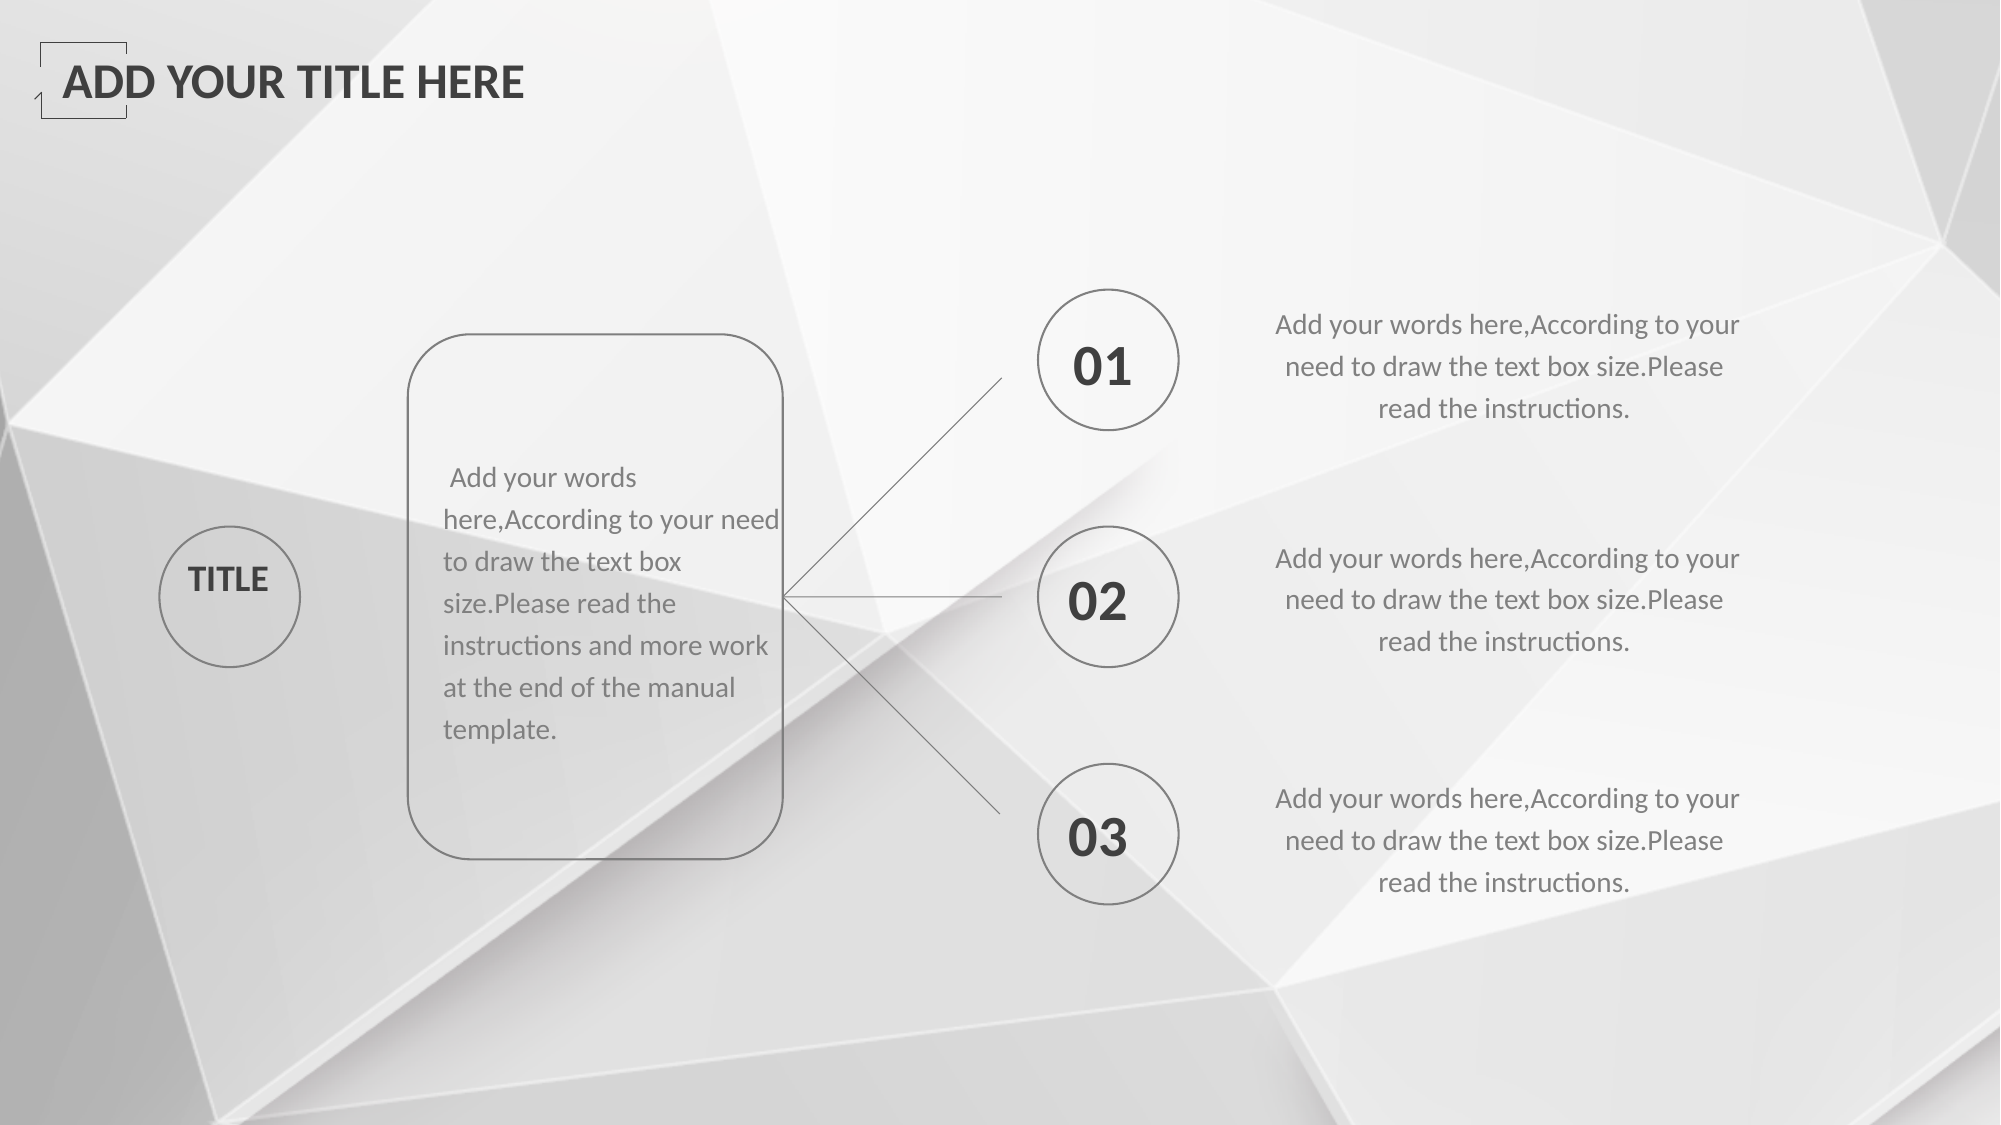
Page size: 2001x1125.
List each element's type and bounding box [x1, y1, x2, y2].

text_box [782, 377, 1002, 596]
text_box [782, 597, 1000, 814]
picture [0, 0, 2000, 1125]
text_box [34, 42, 127, 119]
